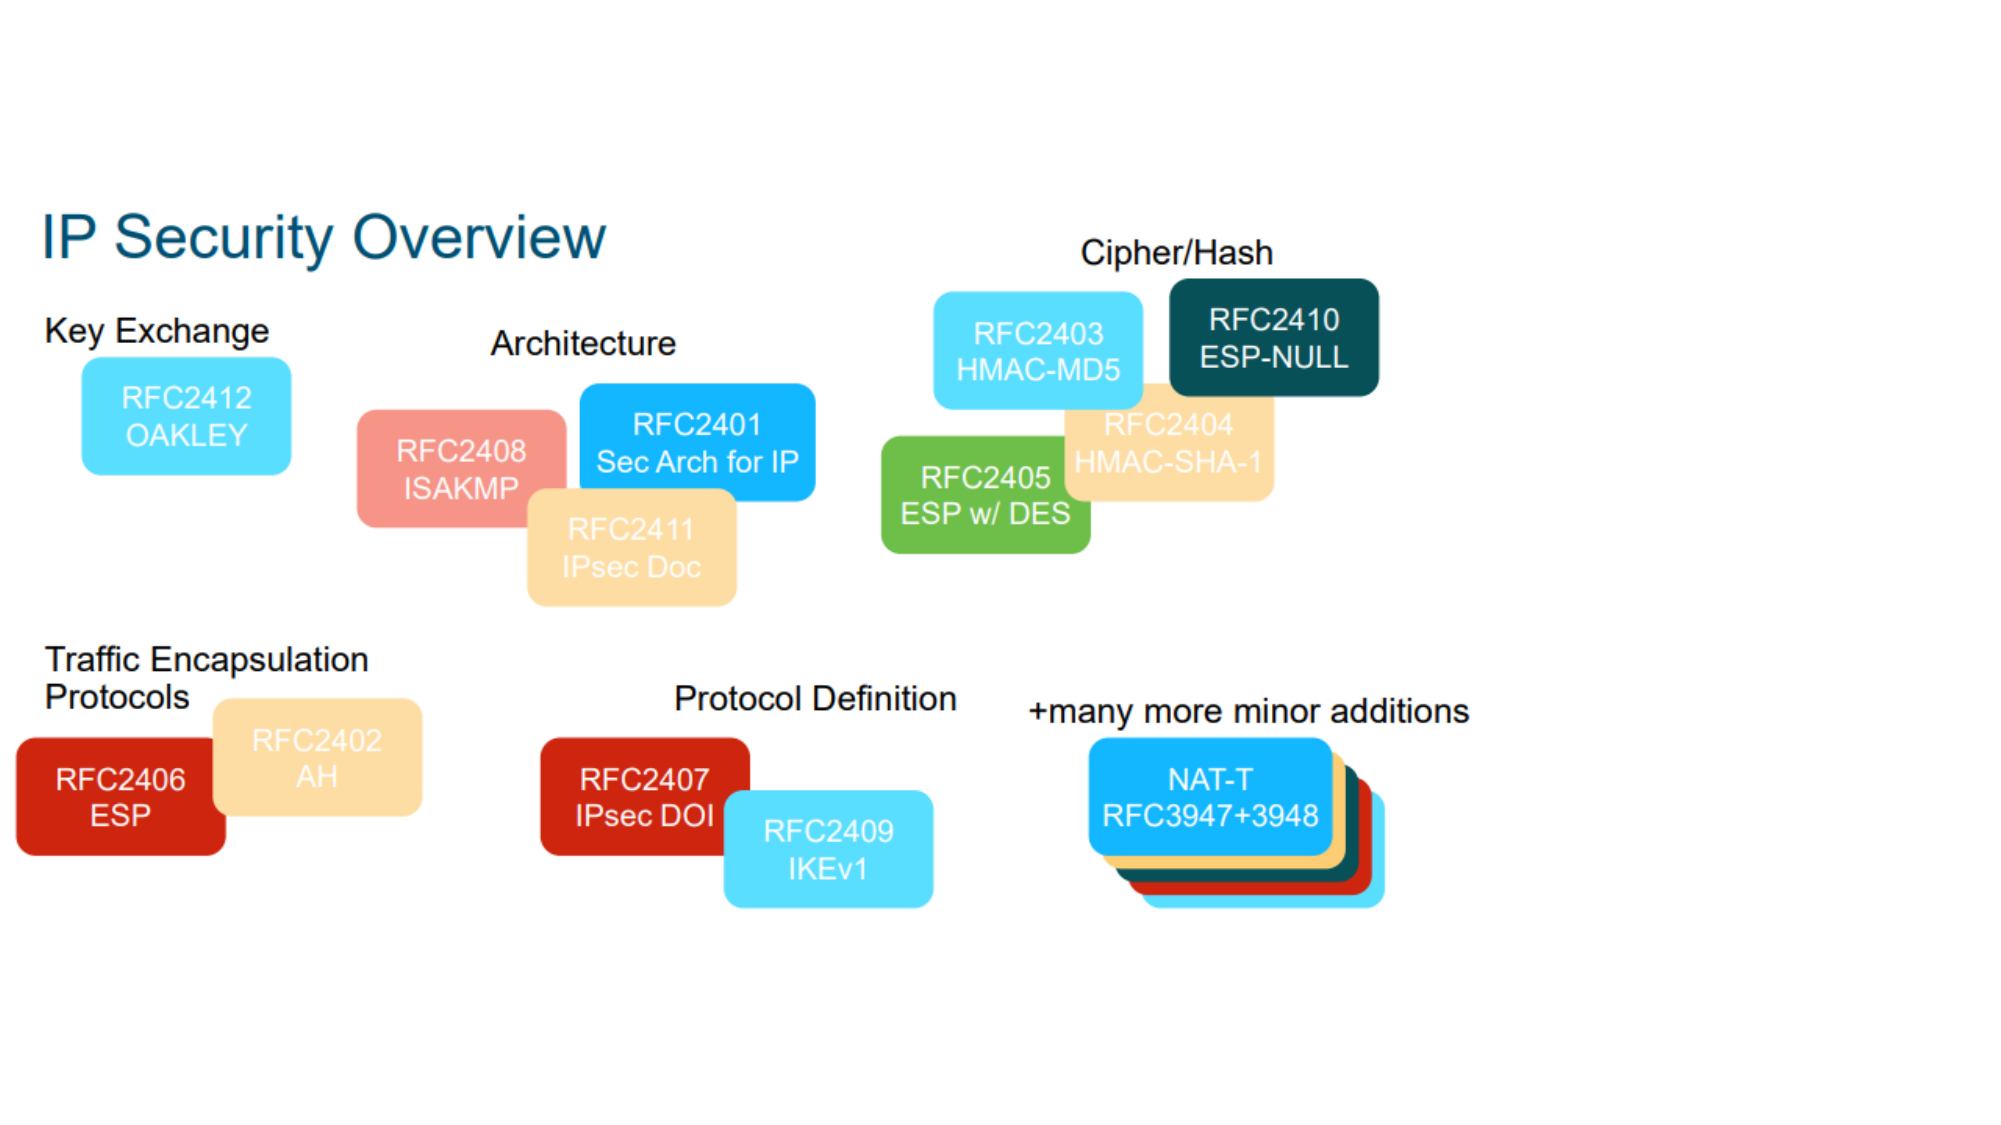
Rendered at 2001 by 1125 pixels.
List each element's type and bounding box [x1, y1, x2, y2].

picture [0, 163, 1518, 925]
